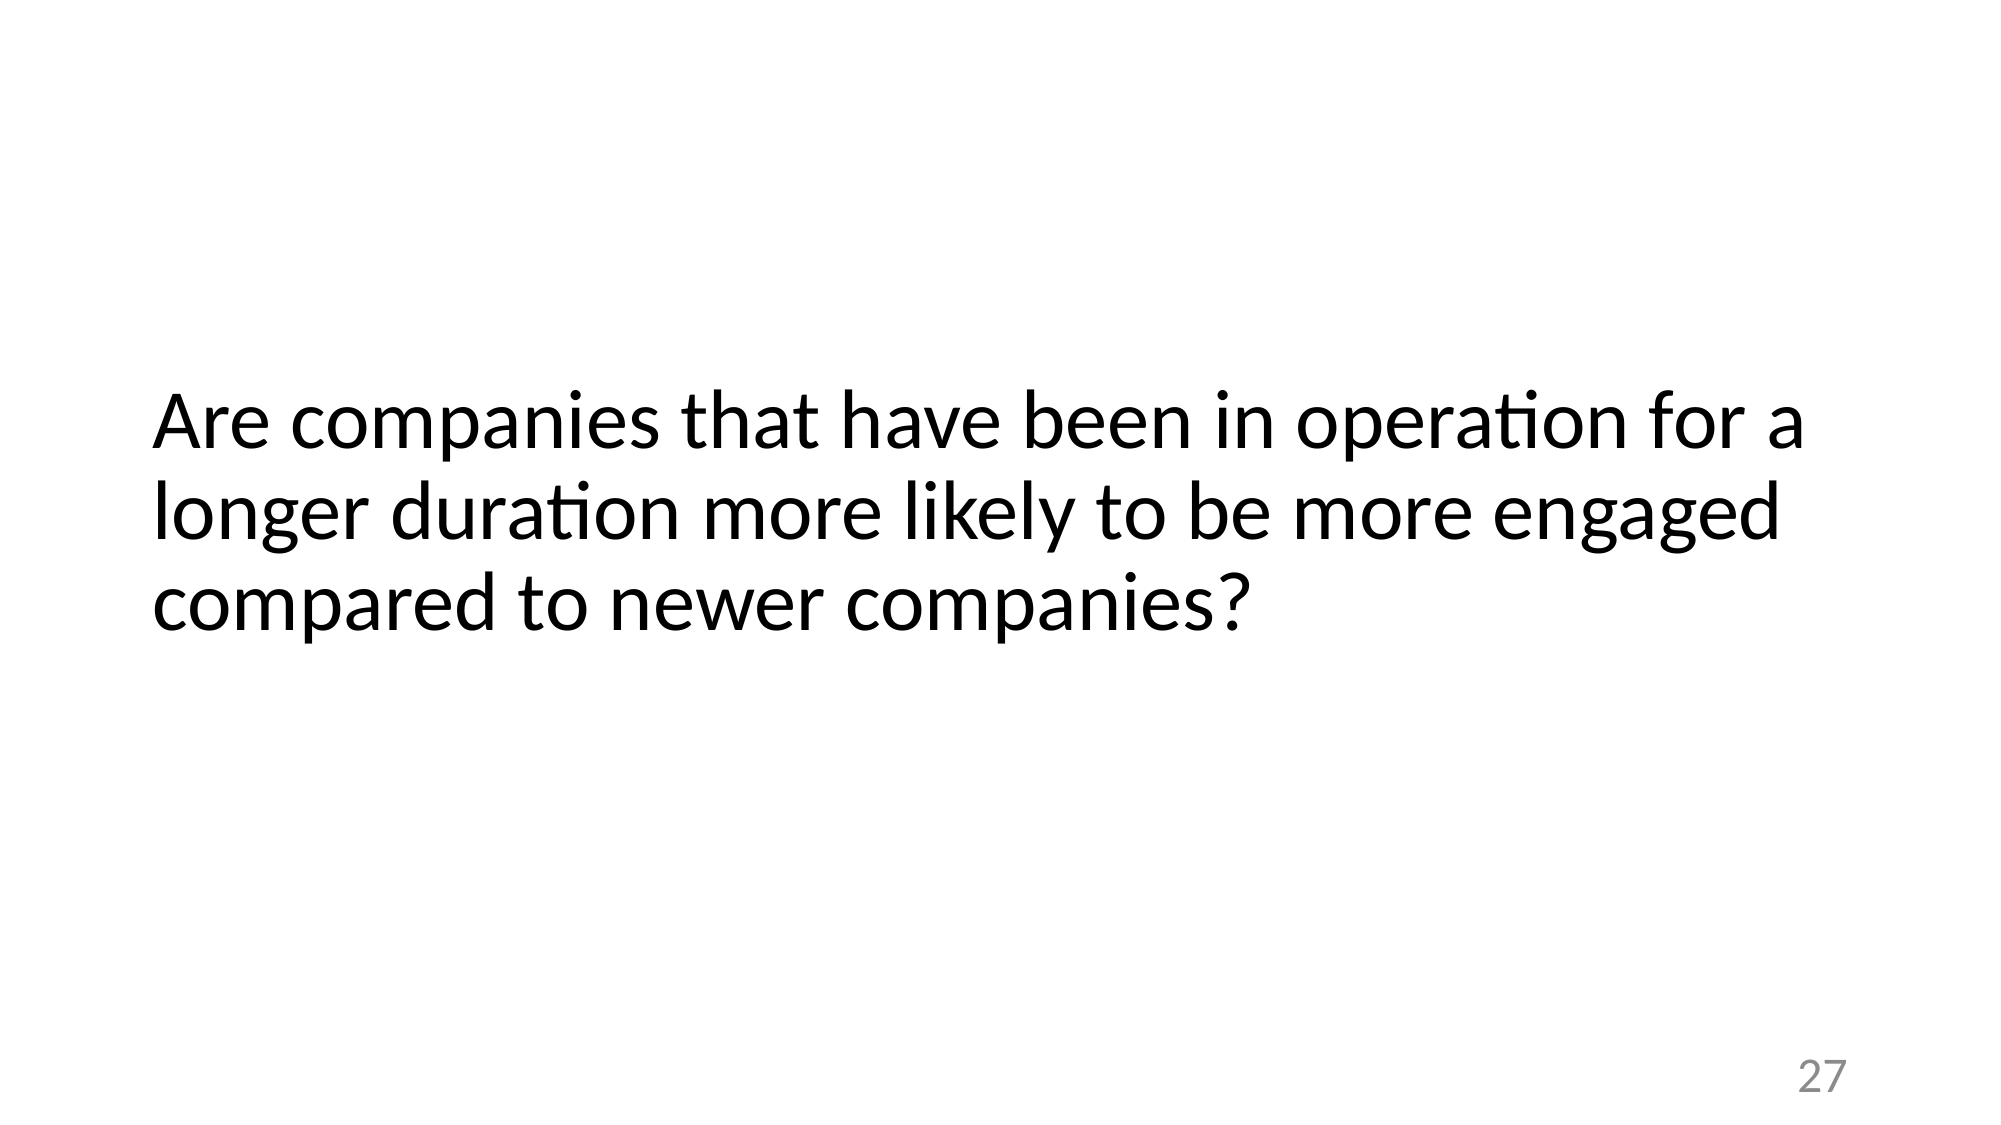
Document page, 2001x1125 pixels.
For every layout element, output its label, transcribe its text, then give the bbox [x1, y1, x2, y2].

title Are companies that have been in operation for a longer duration more likely to be more engaged compared to newer companies? [137, 366, 1863, 759]
slide_number 27 [1412, 1042, 1863, 1103]
